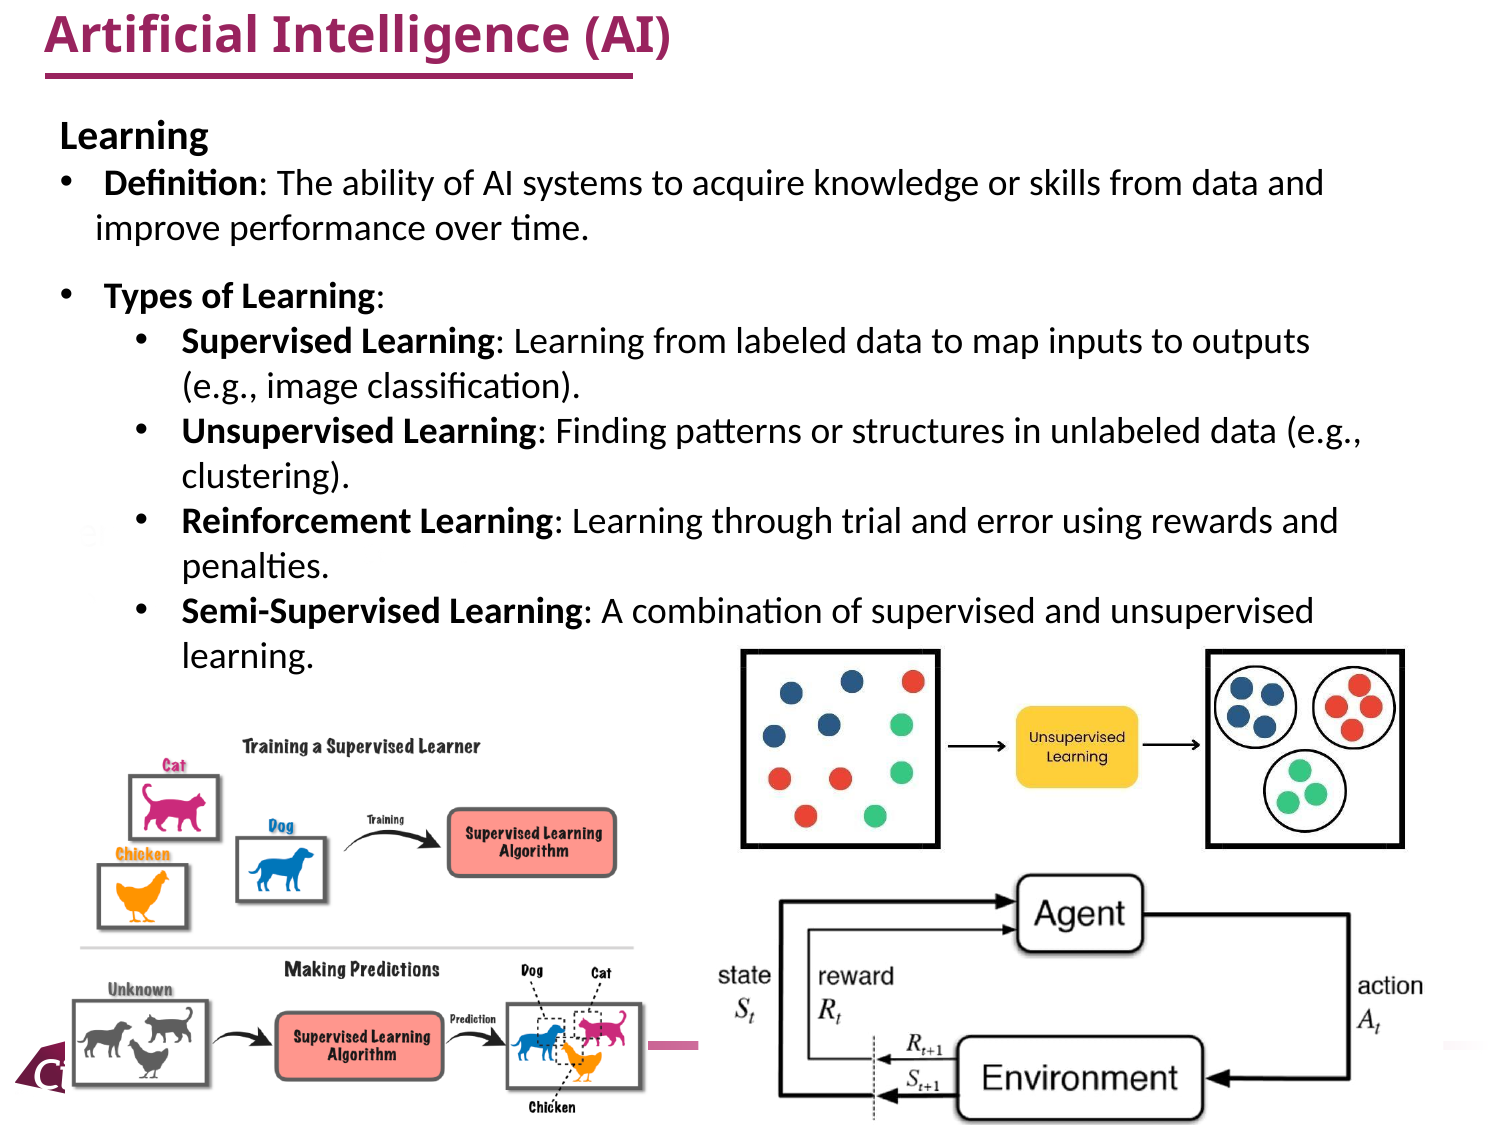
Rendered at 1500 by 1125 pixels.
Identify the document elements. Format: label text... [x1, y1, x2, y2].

text_box Learning Definition: The ability of AI systems to acquire knowledge or skills from data and improve performance over time. Types of Learning: Supervised Learning: Learning from labeled data to map inputs to outputs (e.g., image classification). Unsupervised Learning: Finding patterns or structures in unlabeled data (e.g., clustering). Reinforcement Learning: Learning through trial and error using rewards and penalties. Semi-Supervised Learning: A combination of supervised and unsupervised learning. [45, 75, 1397, 684]
title Artificial Intelligence (AI) [0, 0, 1455, 77]
picture [0, 0, 1500, 1125]
